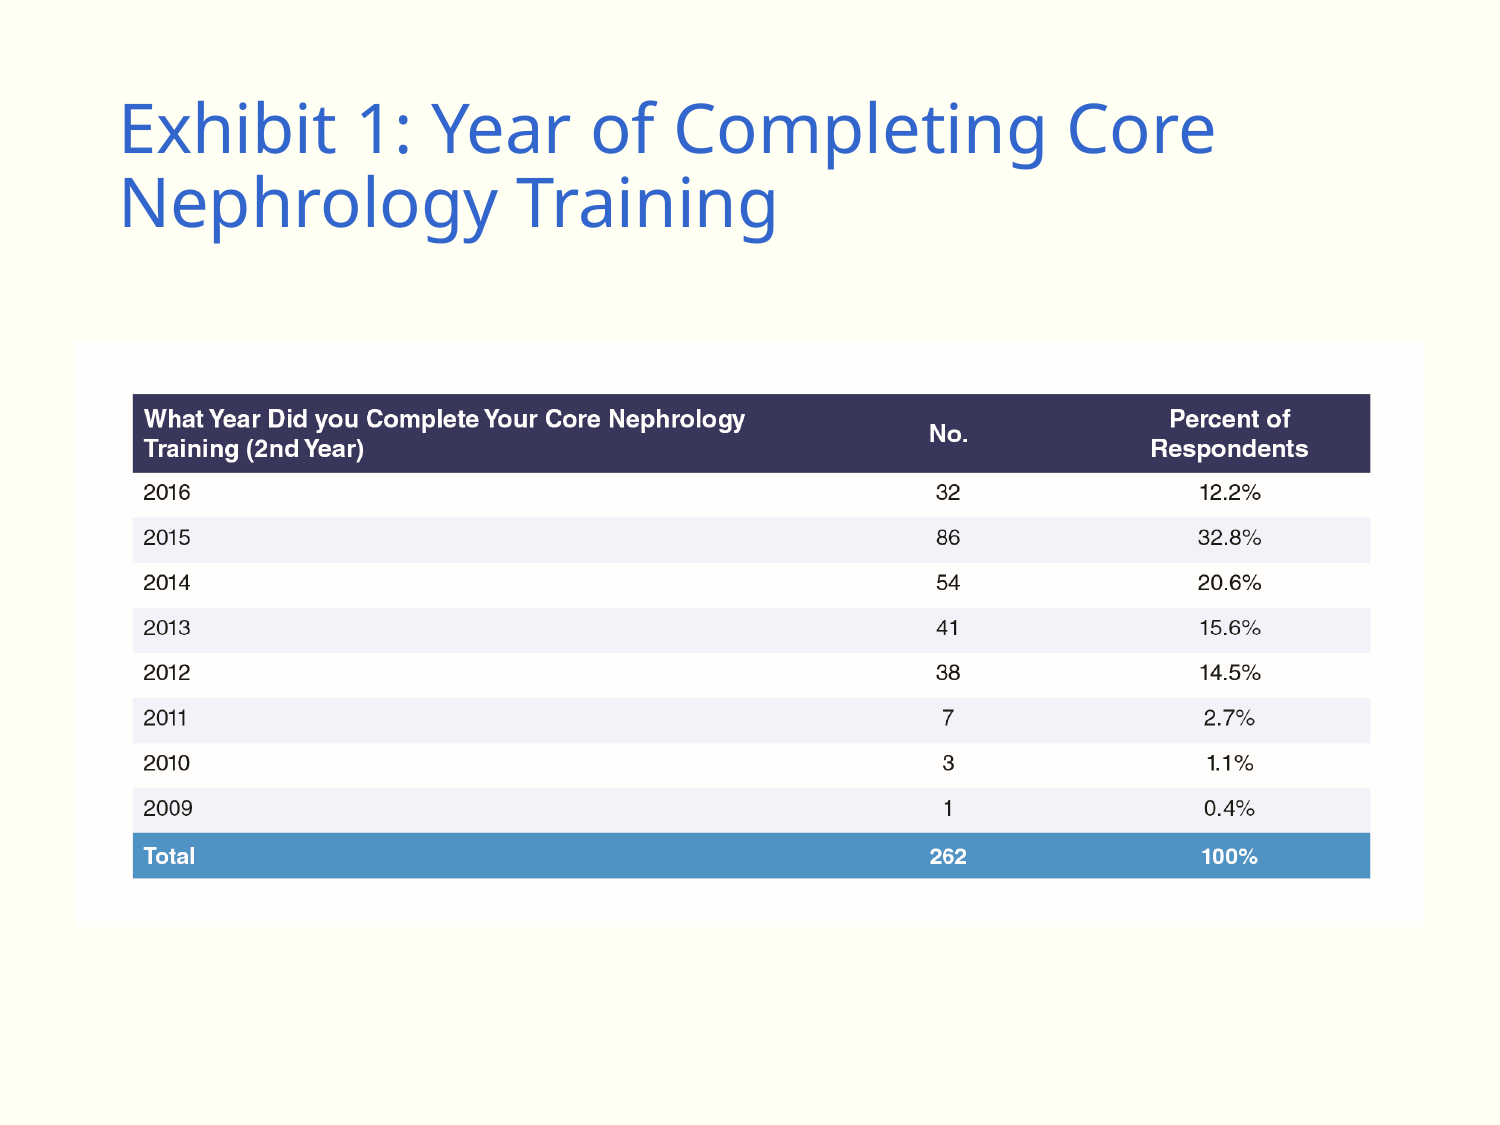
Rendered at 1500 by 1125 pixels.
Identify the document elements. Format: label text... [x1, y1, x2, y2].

title Exhibit 1: Year of Completing Core Nephrology Training [103, 59, 1397, 278]
picture [74, 341, 1425, 928]
